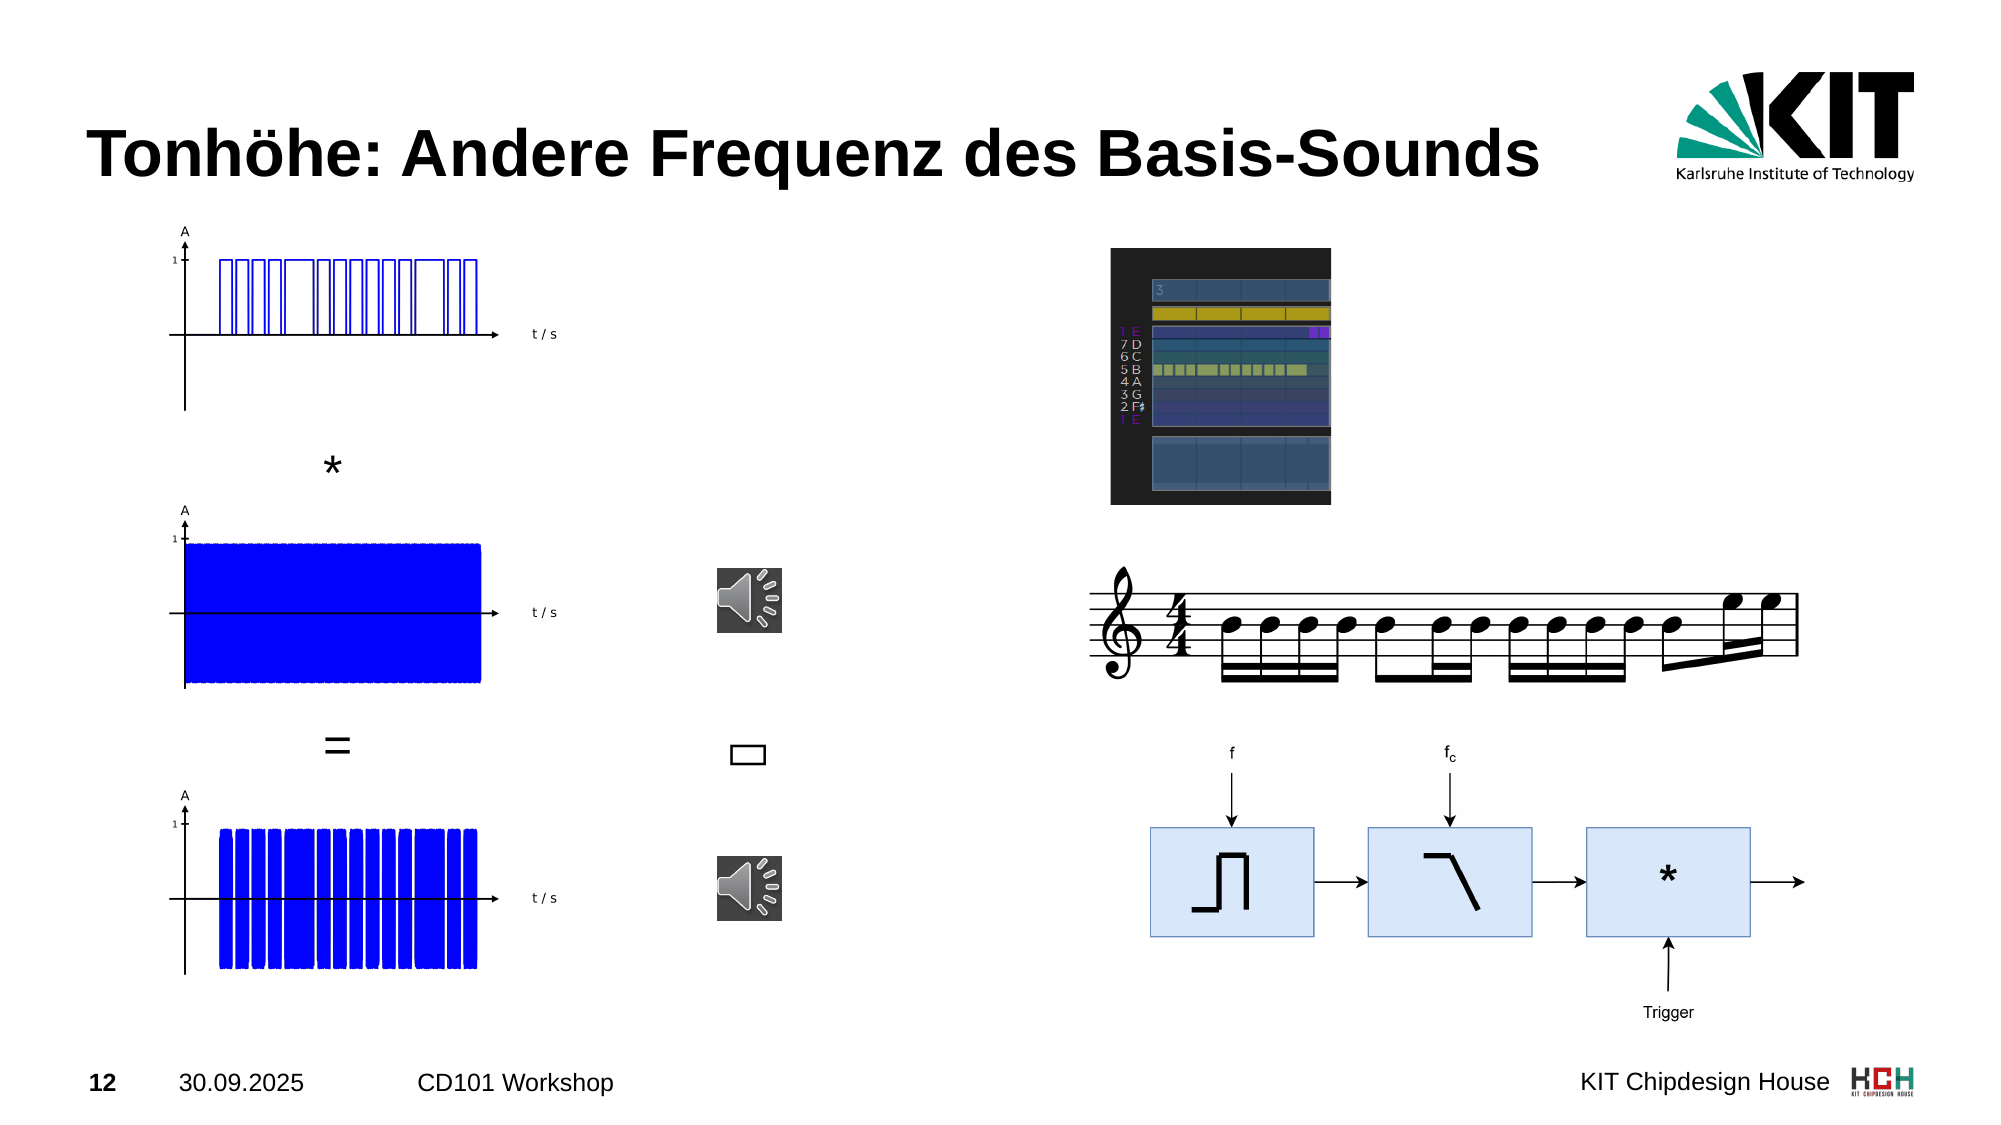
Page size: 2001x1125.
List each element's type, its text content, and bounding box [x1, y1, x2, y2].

picture [1110, 248, 1332, 506]
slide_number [178, 1038, 404, 1125]
picture [160, 495, 566, 698]
text_box  [712, 725, 788, 786]
picture [1150, 732, 1817, 1033]
picture [716, 855, 784, 922]
footer CD101 Workshop [417, 1038, 1275, 1125]
picture [160, 216, 566, 420]
picture [716, 566, 784, 634]
picture [160, 780, 566, 984]
title Tonhöhe: Andere Frequenz des Basis-Sounds [86, 64, 1589, 191]
picture [1677, 72, 1914, 182]
slide_number 12 [88, 1038, 161, 1125]
picture [1080, 562, 1817, 705]
picture [1851, 1067, 1914, 1097]
text_box = [308, 705, 368, 780]
text_box * [308, 433, 358, 495]
